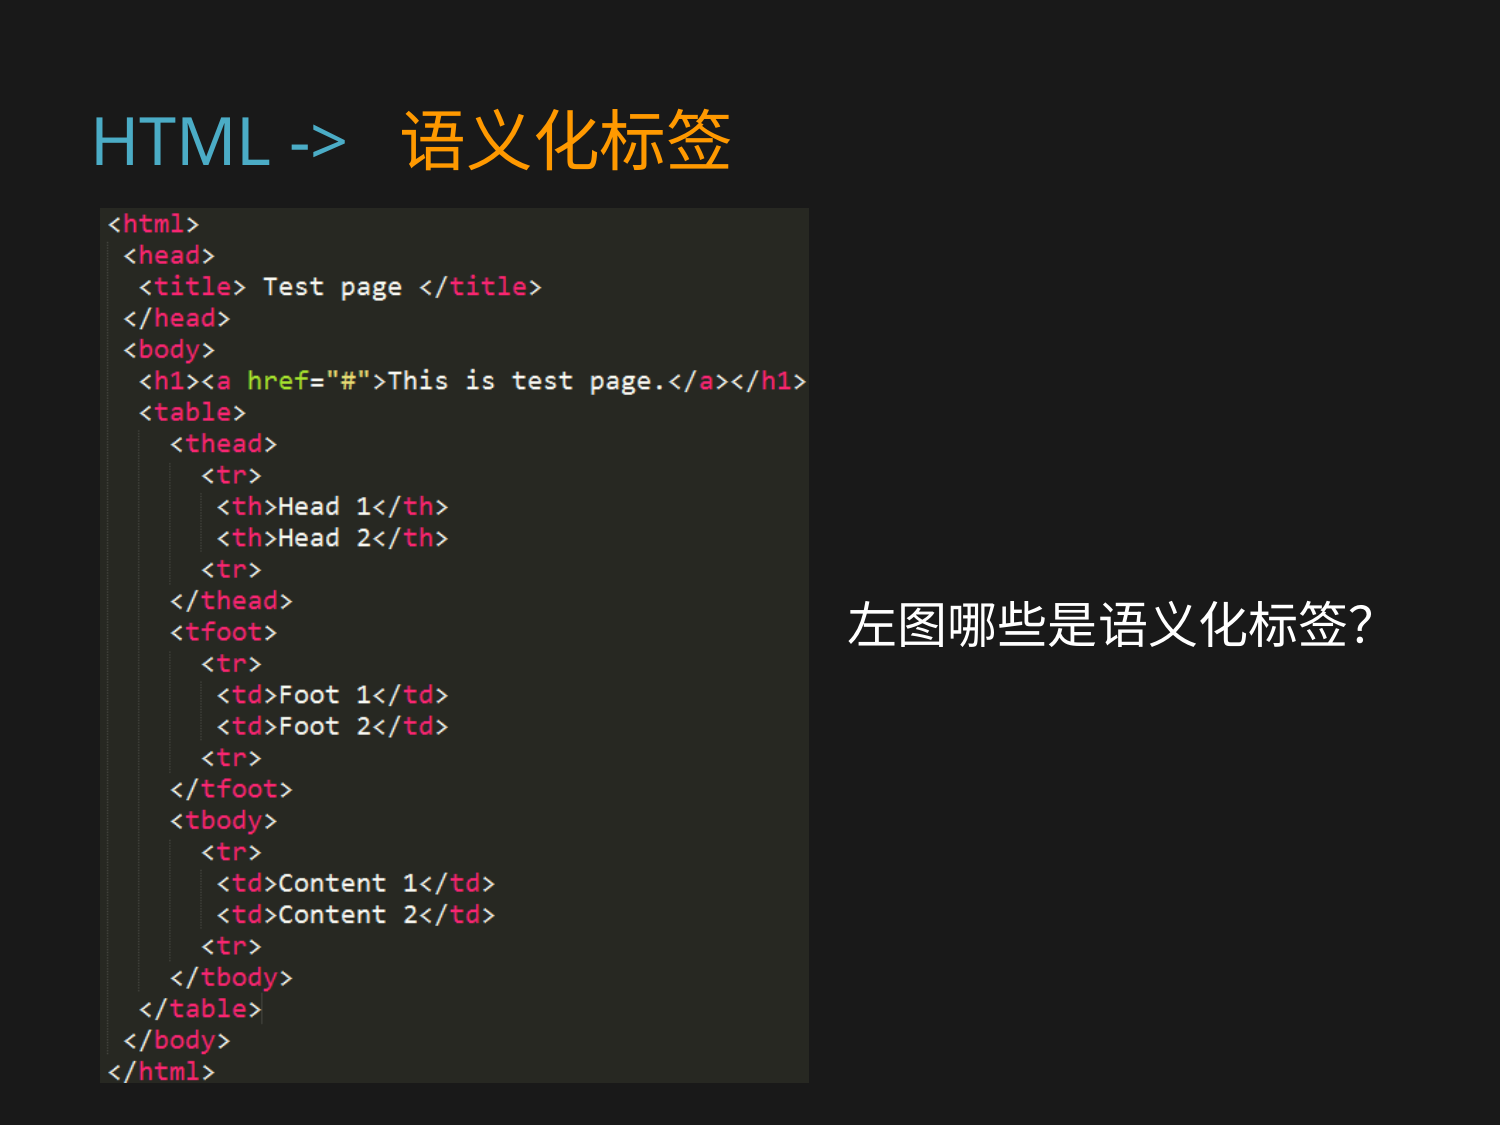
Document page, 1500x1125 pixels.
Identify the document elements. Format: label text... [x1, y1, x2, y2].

title HTML -> 语义化标签 [75, 45, 1425, 233]
picture [99, 207, 810, 1083]
list 左图哪些是语义化标签？ [820, 586, 1425, 681]
